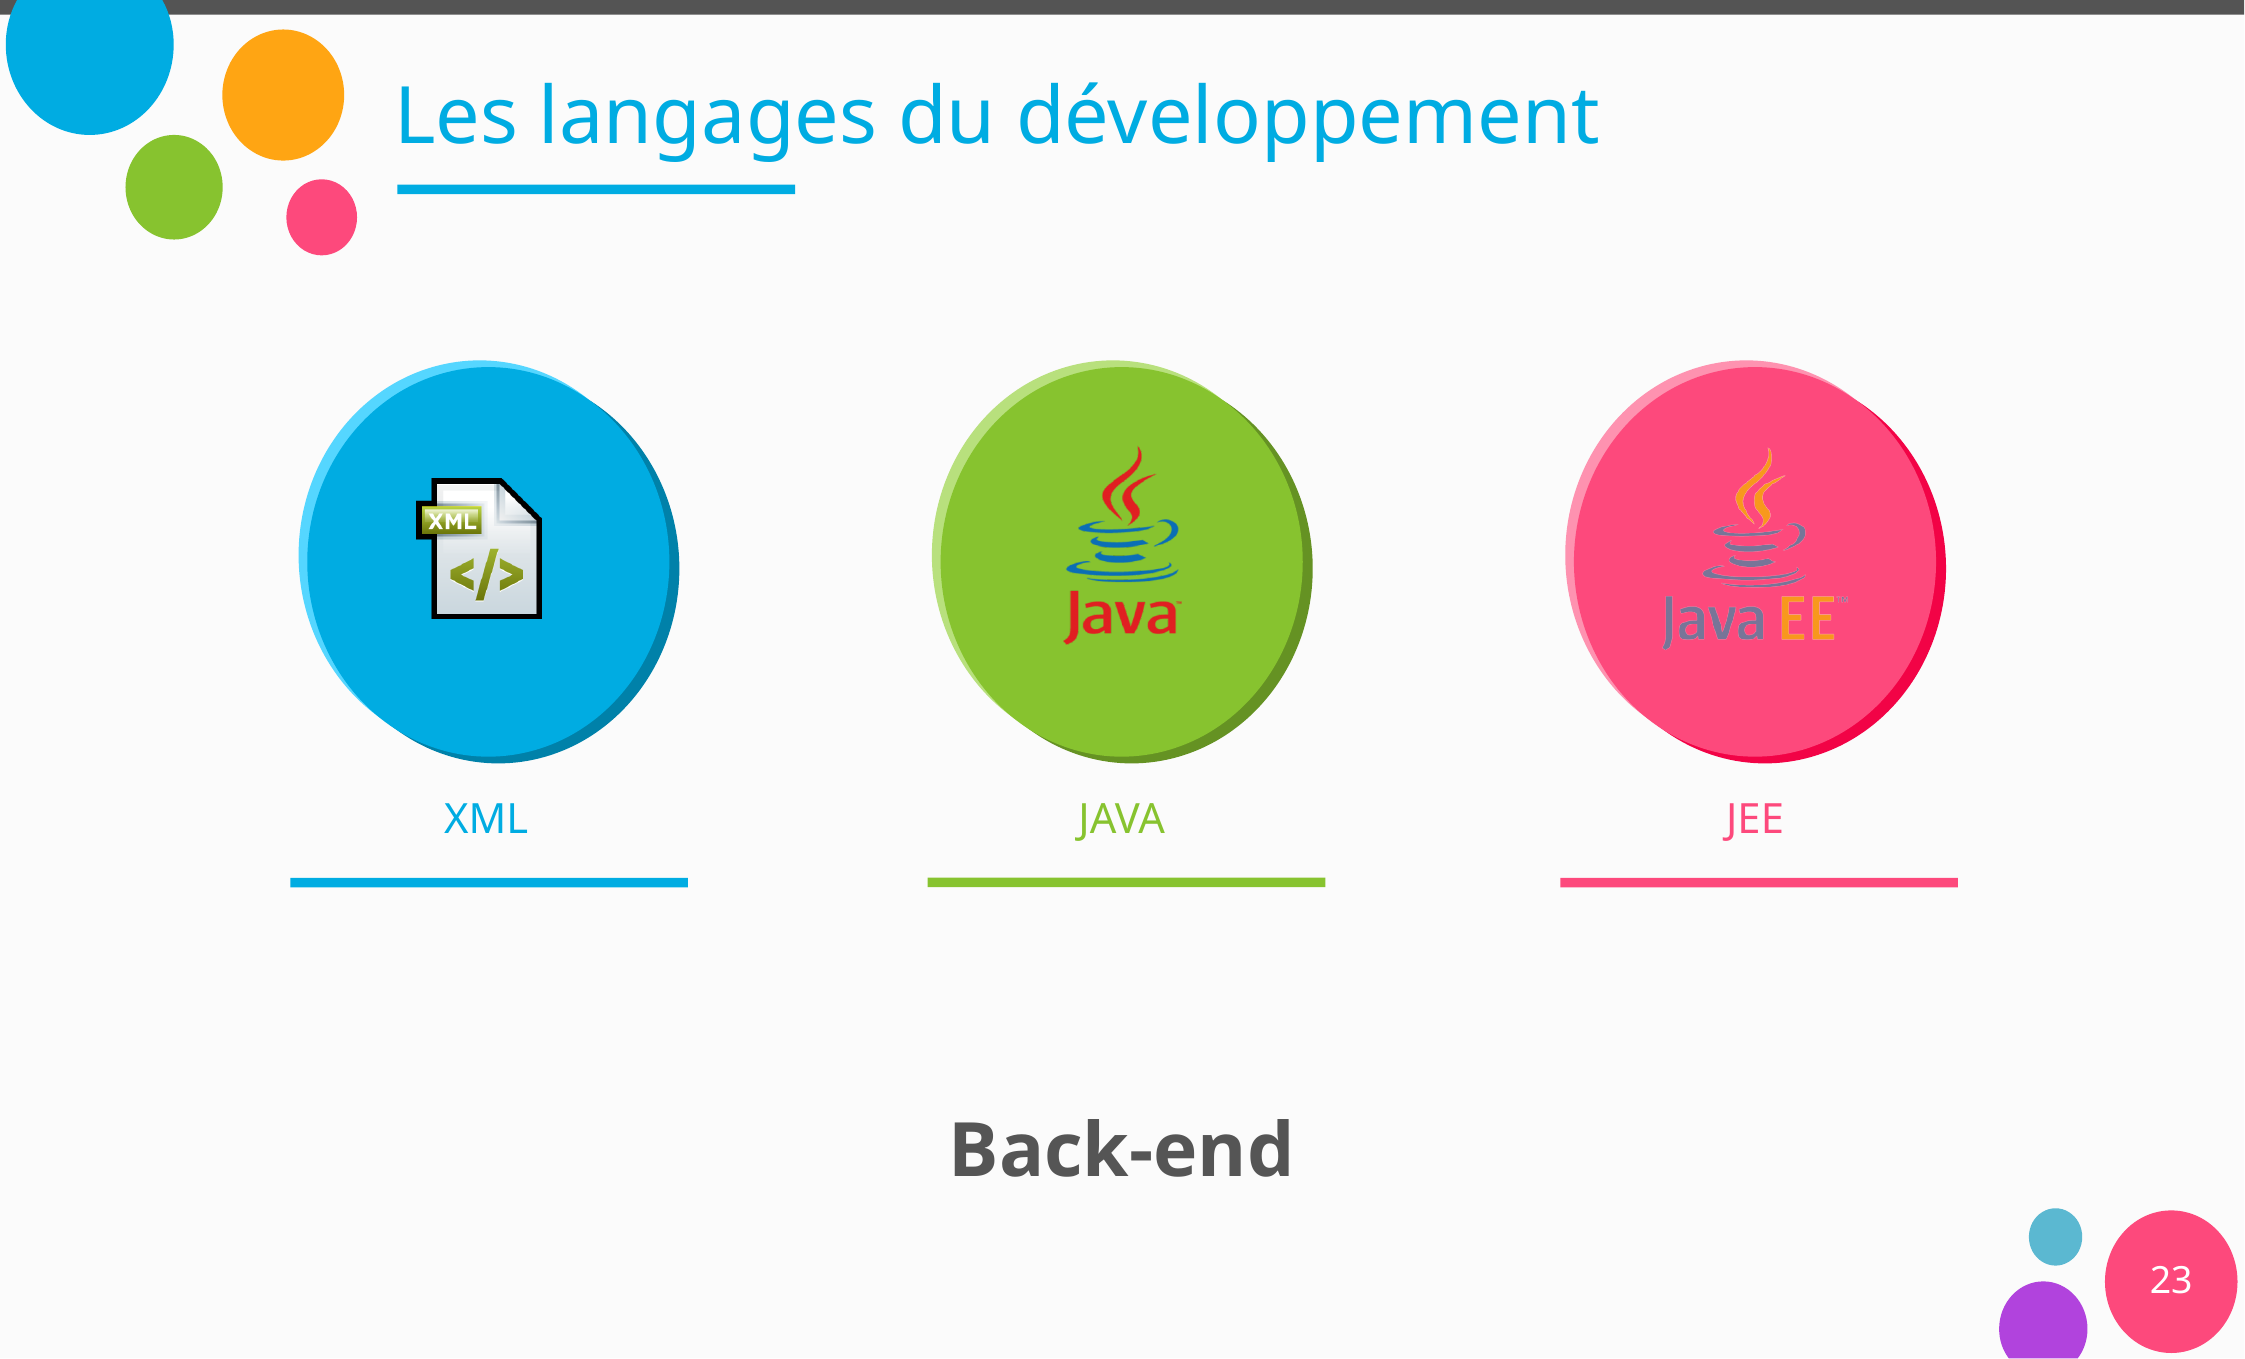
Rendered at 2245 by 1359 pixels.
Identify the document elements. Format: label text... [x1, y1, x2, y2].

picture [417, 479, 541, 618]
list JAVA [834, 772, 1409, 868]
picture [991, 428, 1252, 662]
picture [1628, 414, 1882, 683]
list XML [201, 773, 771, 869]
list JEE [1468, 773, 2043, 869]
title Les langages du développement [377, 32, 2139, 192]
text_box Back-end [560, 1094, 1683, 1199]
slide_number 23 [2104, 1245, 2238, 1318]
